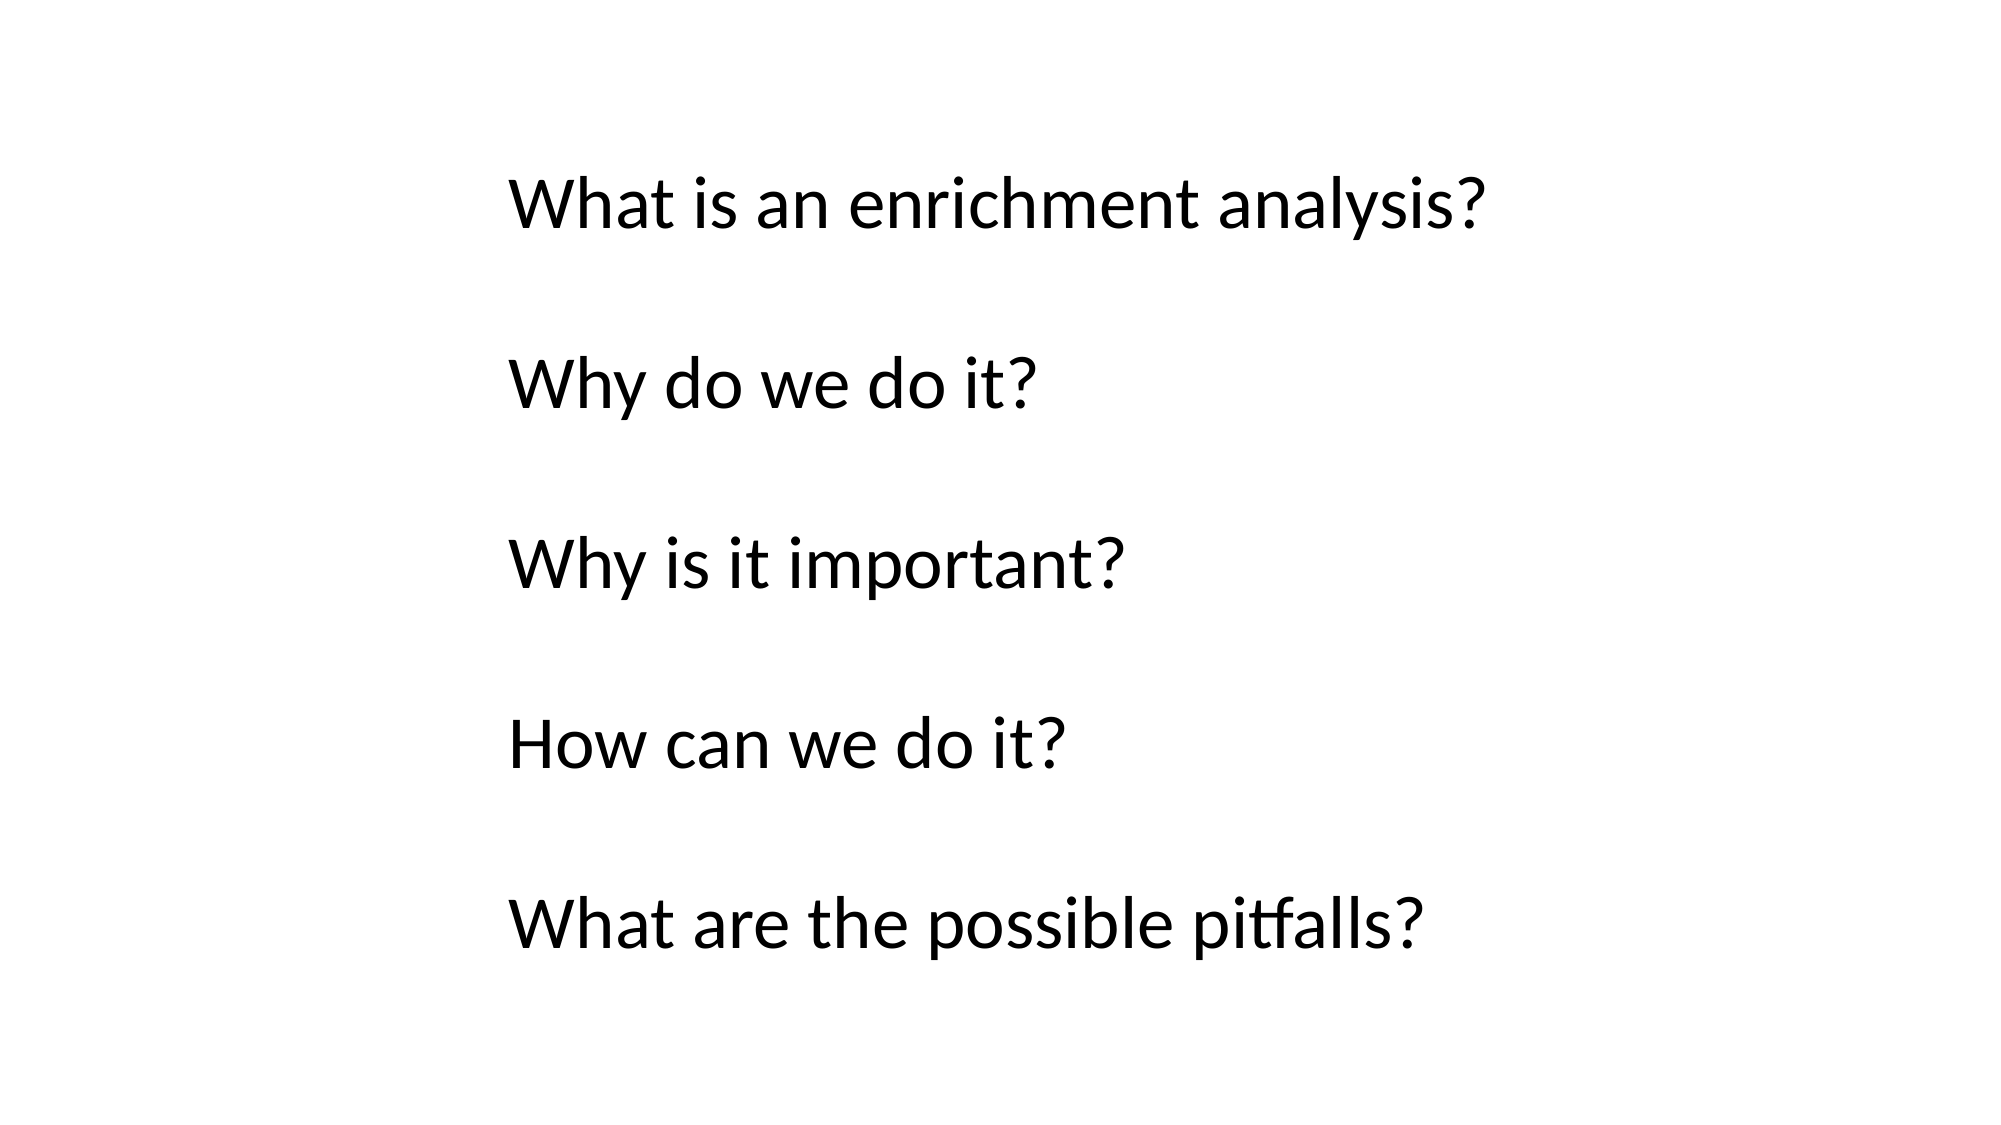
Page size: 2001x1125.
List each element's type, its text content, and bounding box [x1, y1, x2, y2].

text_box What is an enrichment analysis? Why do we do it? Why is it important? How can we do it? What are the possible pitfalls? [494, 145, 1506, 971]
